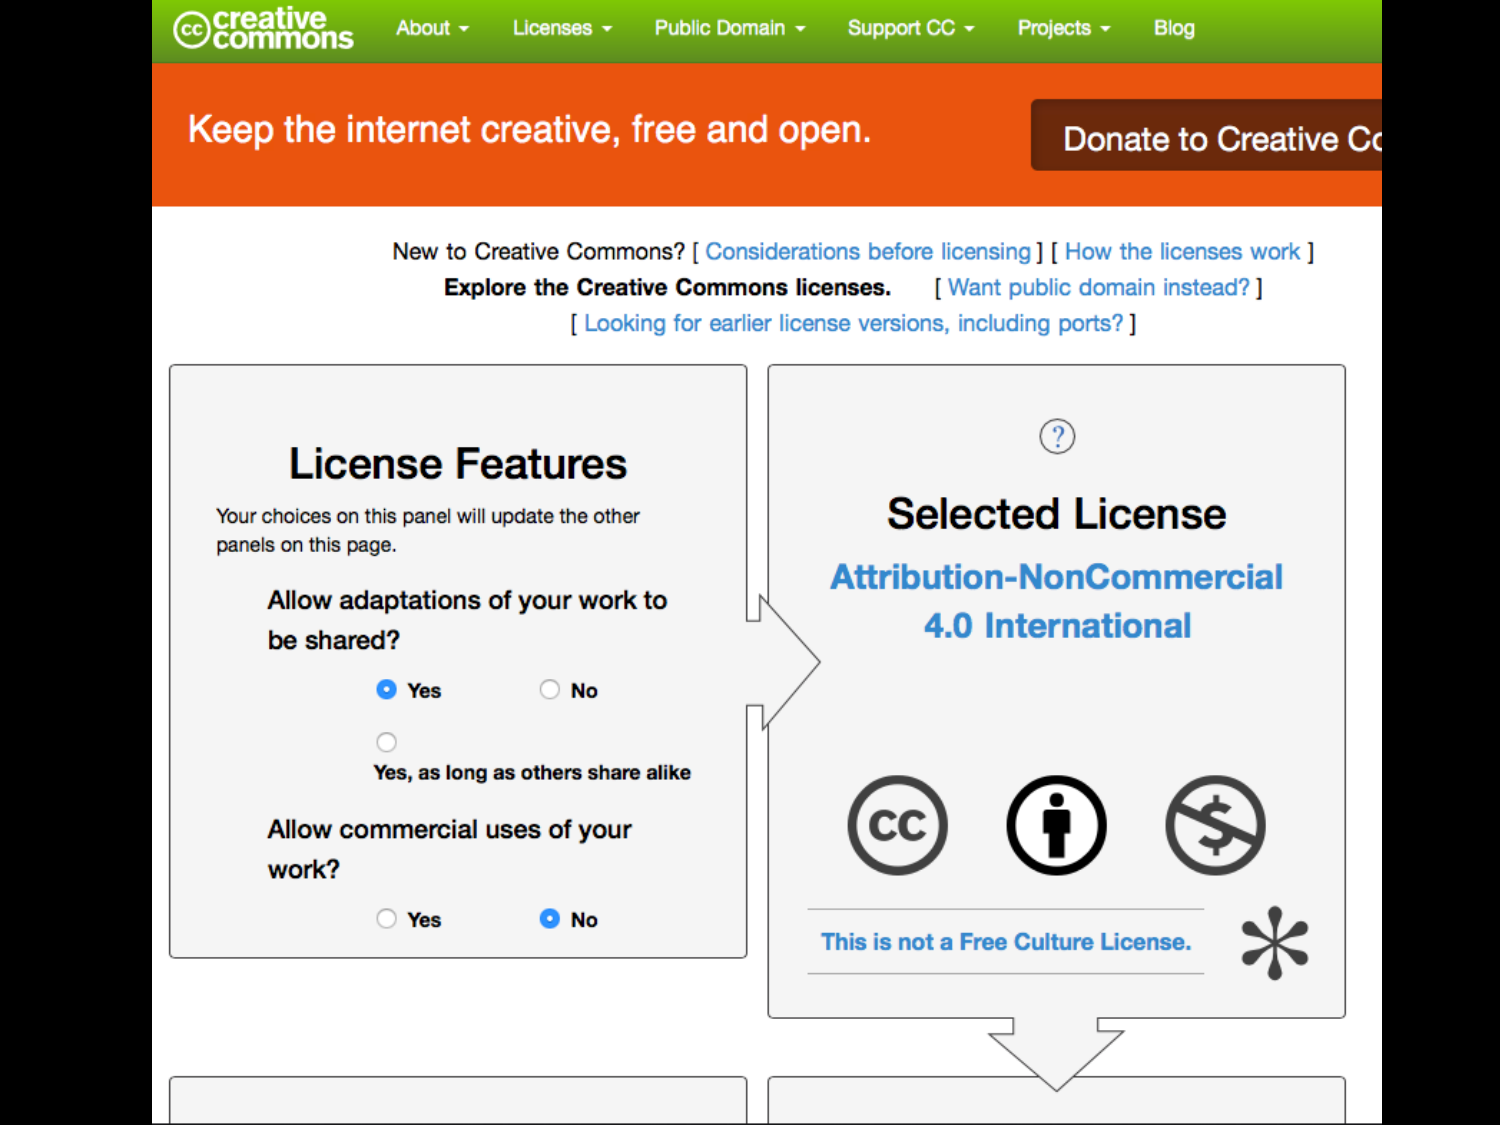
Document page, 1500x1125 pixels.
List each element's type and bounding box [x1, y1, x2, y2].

picture [151, 0, 1382, 1125]
